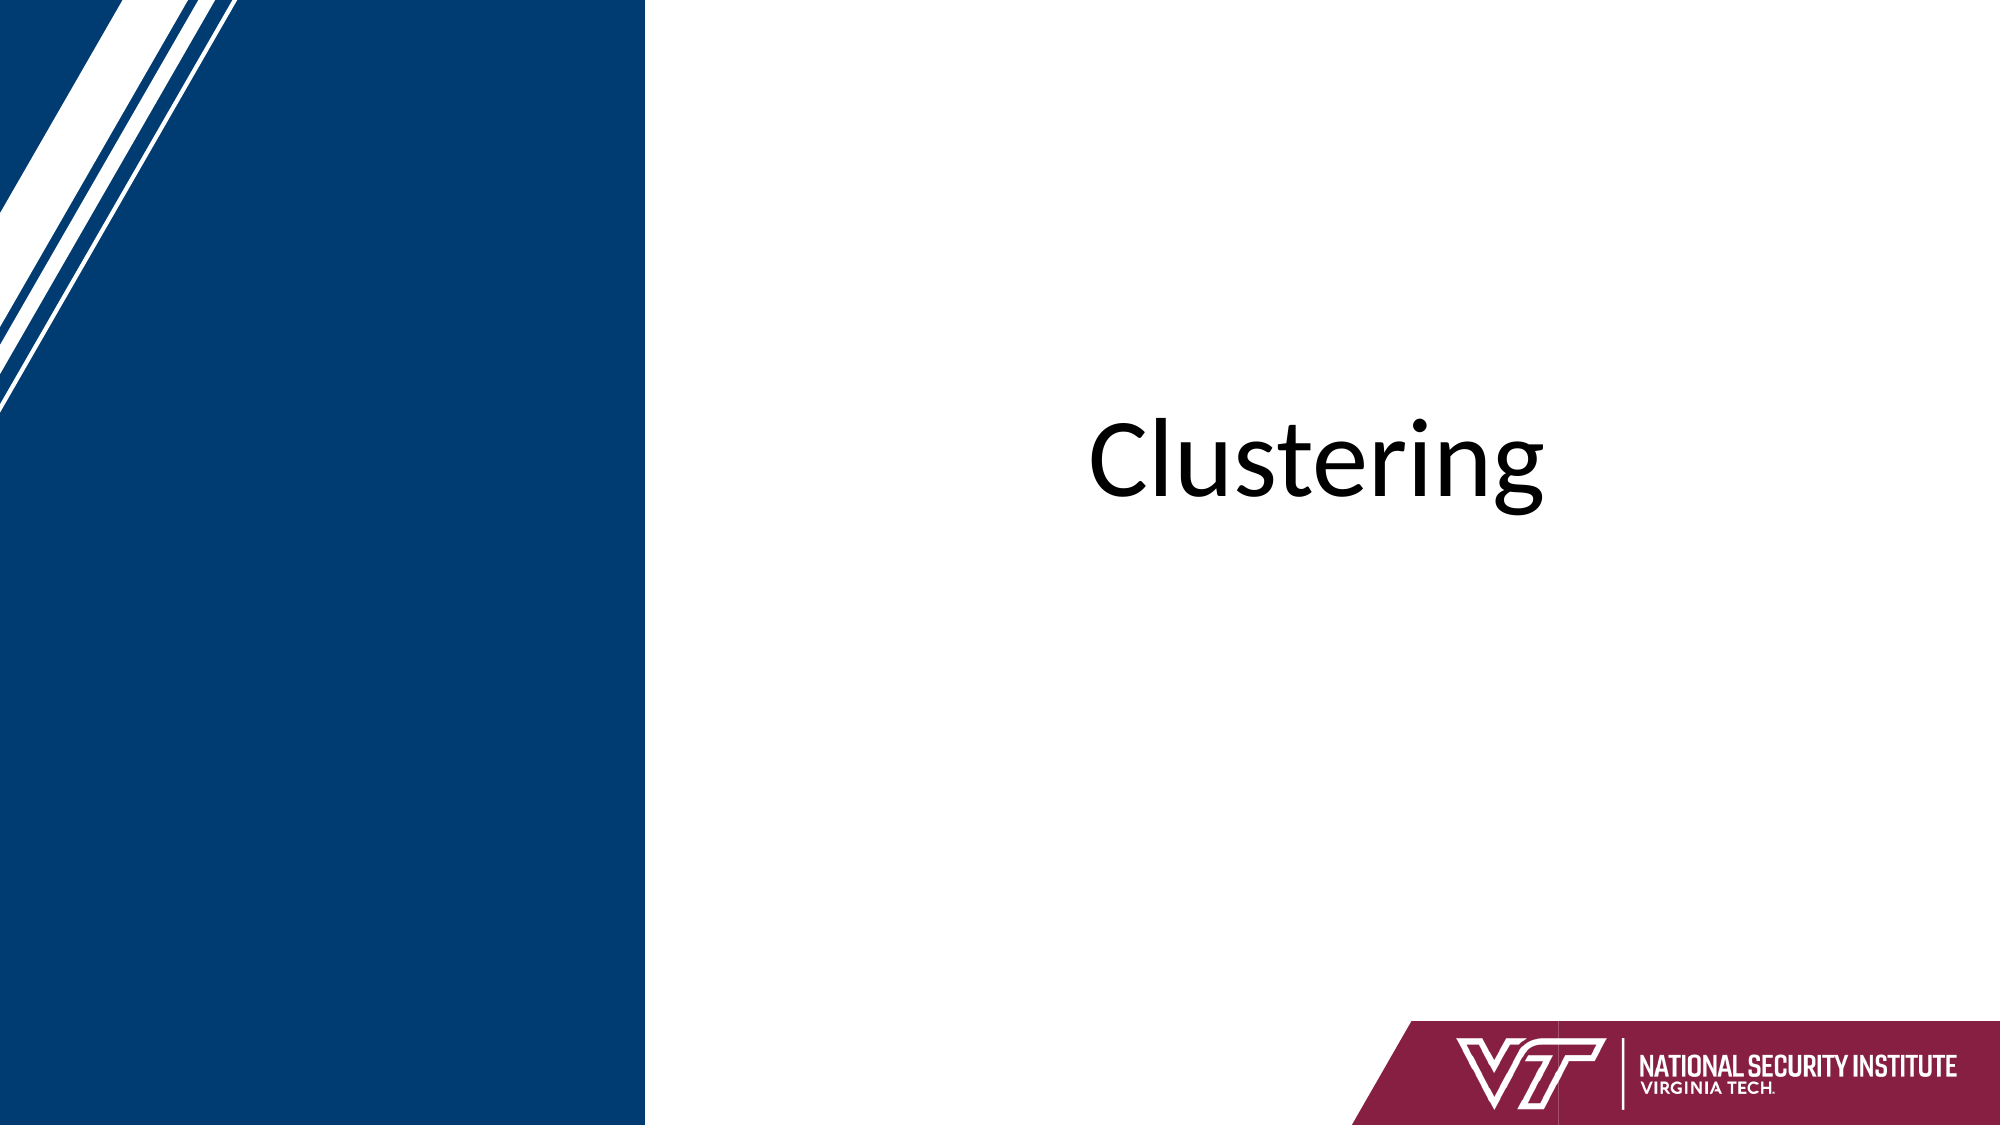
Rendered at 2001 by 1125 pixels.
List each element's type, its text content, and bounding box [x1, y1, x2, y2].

list Clustering [688, 217, 1946, 1014]
picture [1456, 1038, 1957, 1110]
